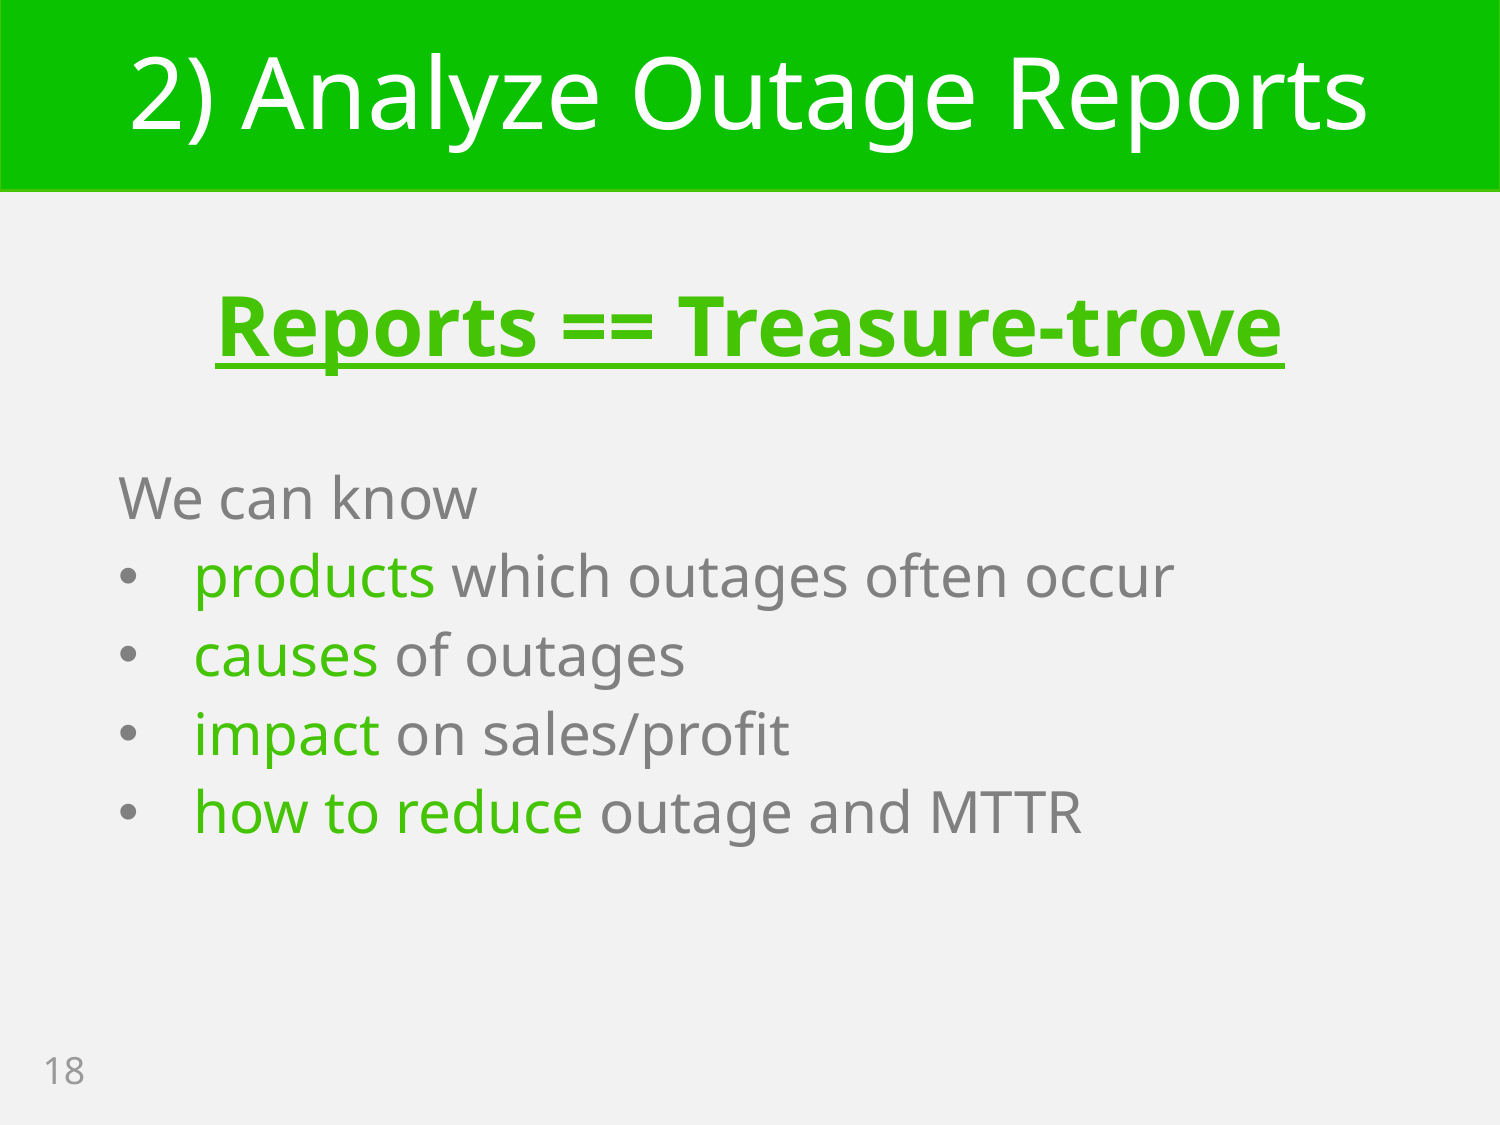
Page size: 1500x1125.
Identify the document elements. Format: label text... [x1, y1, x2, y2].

title 2) Analyze Outage Reports [0, 53, 1500, 140]
slide_number 18 [27, 1042, 146, 1102]
list Reports == Treasure-trove We can know products which outages often occur causes of outages impact on sales/profit how to reduce outage and MTTR [103, 277, 1397, 1000]
